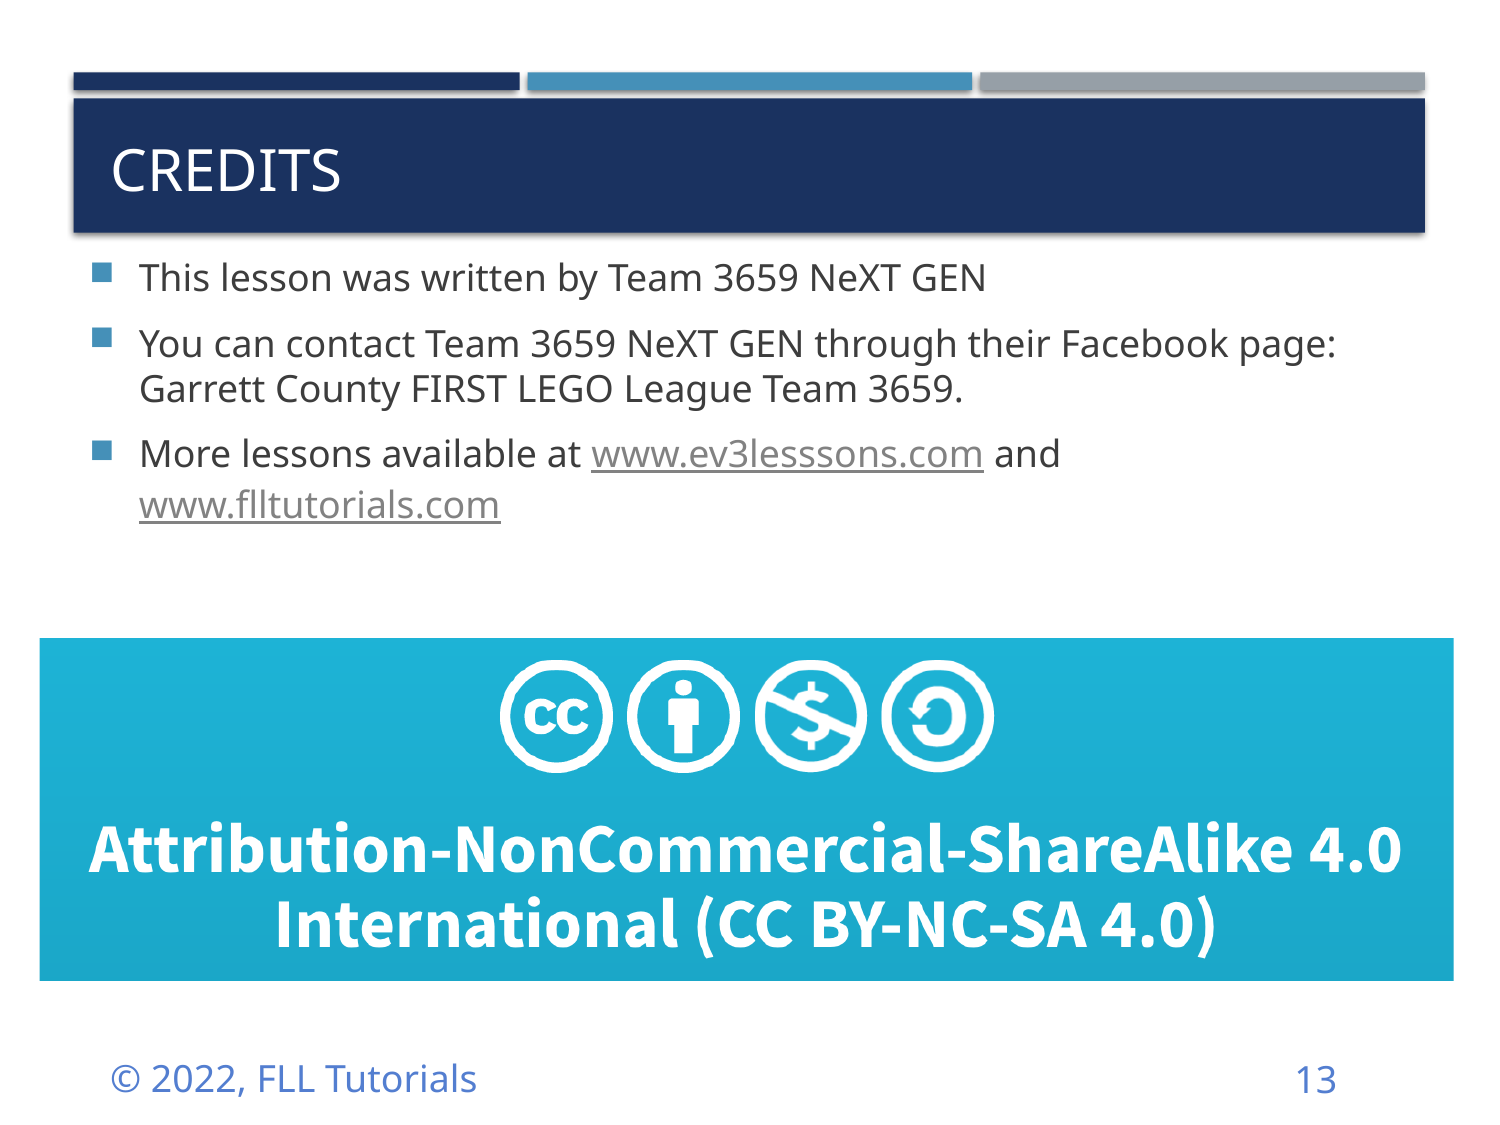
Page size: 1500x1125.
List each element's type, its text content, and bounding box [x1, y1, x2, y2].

list This lesson was written by Team 3659 NeXT GEN You can contact Team 3659 NeXT GEN through their Facebook page: Garrett County FIRST LEGO League Team 3659. More lessons available at www.ev3lesssons.com and www.flltutorials.com [73, 246, 1425, 636]
picture [39, 637, 1455, 982]
footer © 2022, FLL Tutorials [95, 1047, 895, 1108]
title Credits [95, 112, 1406, 211]
slide_number 13 [1279, 1048, 1406, 1109]
